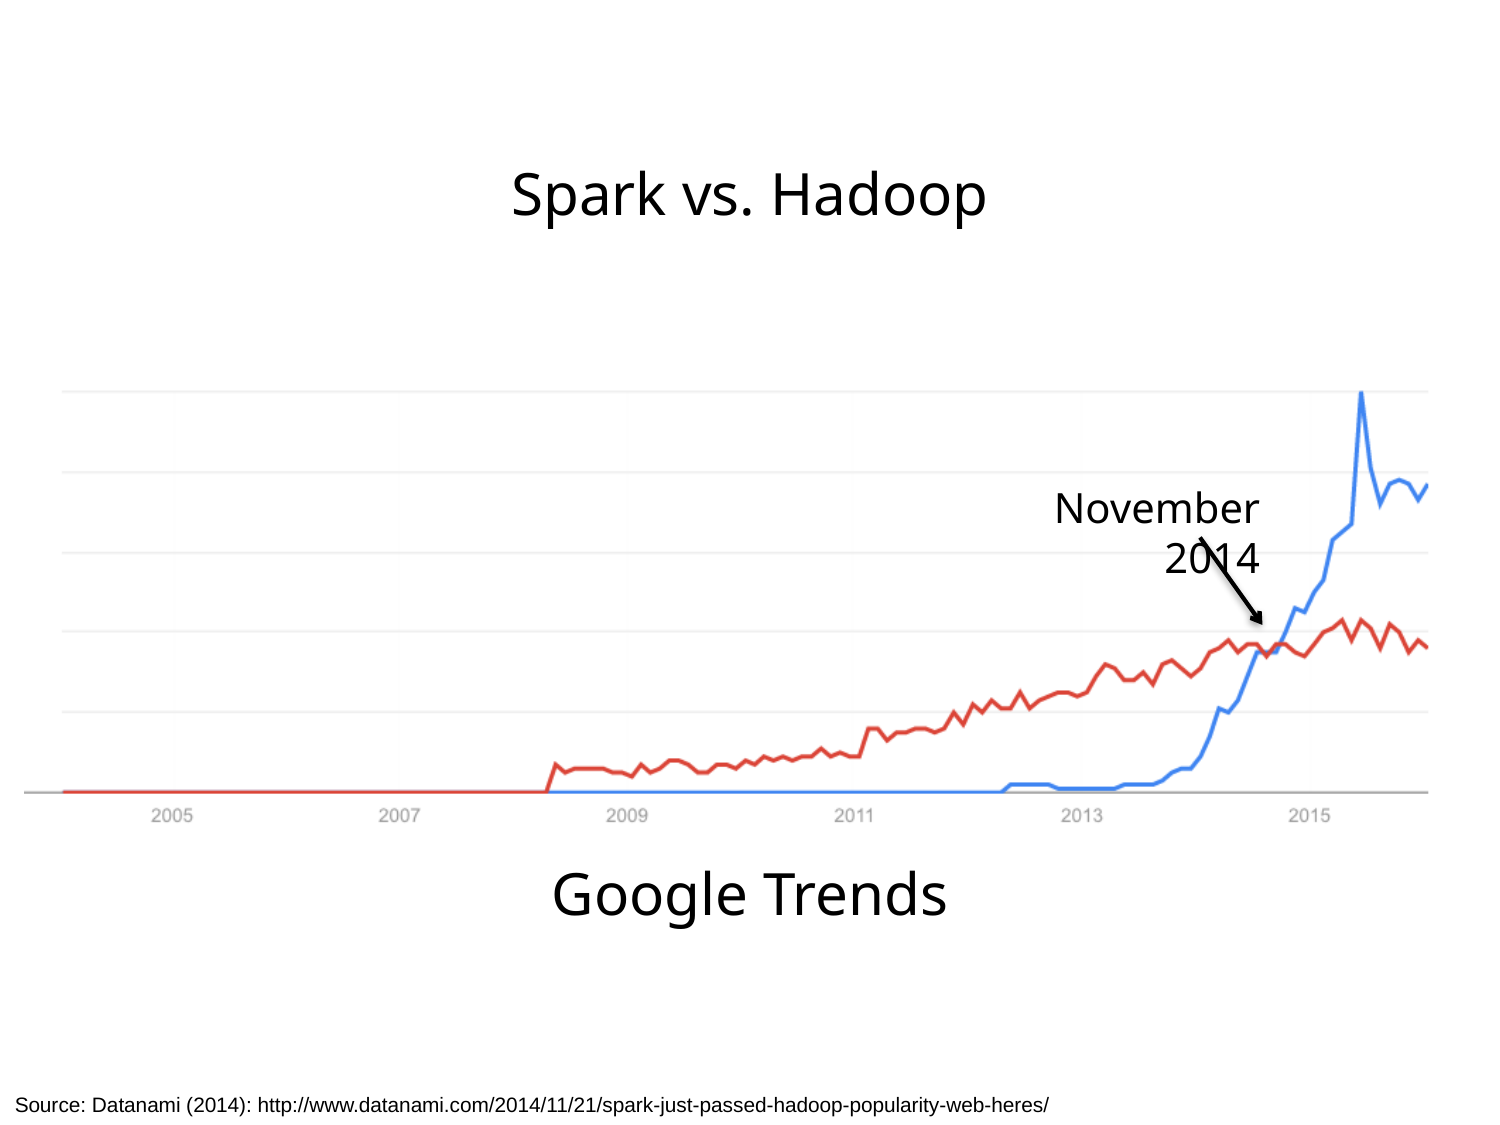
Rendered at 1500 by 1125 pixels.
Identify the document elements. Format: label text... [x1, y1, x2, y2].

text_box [937, 474, 1276, 626]
picture [24, 337, 1468, 859]
text_box Spark vs. Hadoop [0, 149, 1500, 235]
text_box Source: Datanami (2014): http://www.datanami.com/2014/11/21/spark-just-passed-hadoop-popularity-web-heres/ [0, 1084, 1388, 1125]
text_box Google Trends [0, 849, 1500, 935]
